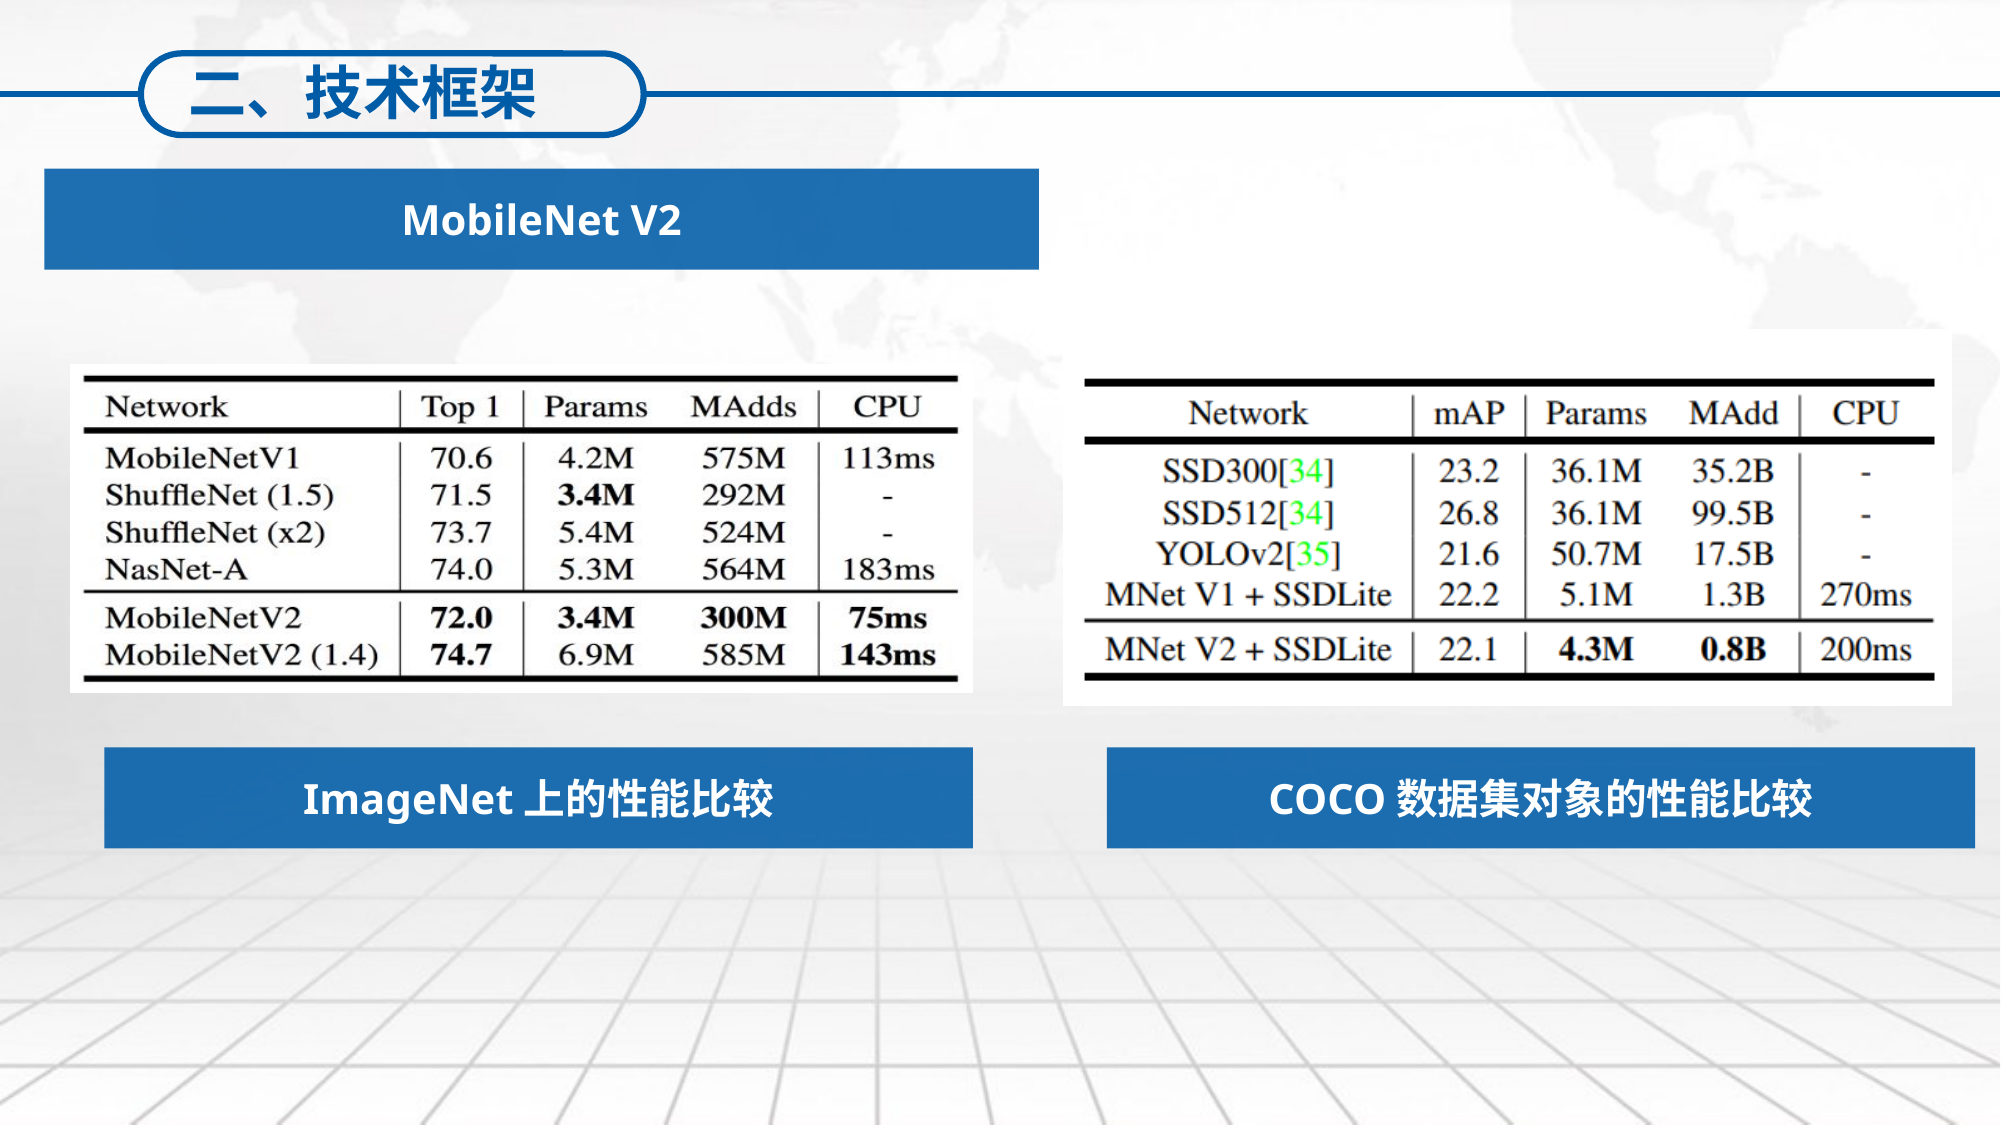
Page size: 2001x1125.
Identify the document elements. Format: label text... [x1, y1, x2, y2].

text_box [109, 49, 644, 136]
text_box COCO数据集对象的性能比较 [1106, 746, 1976, 849]
picture [0, 0, 2001, 1125]
text_box MobileNet V2 [43, 168, 1040, 271]
text_box ImageNet上的性能比较 [103, 746, 974, 849]
